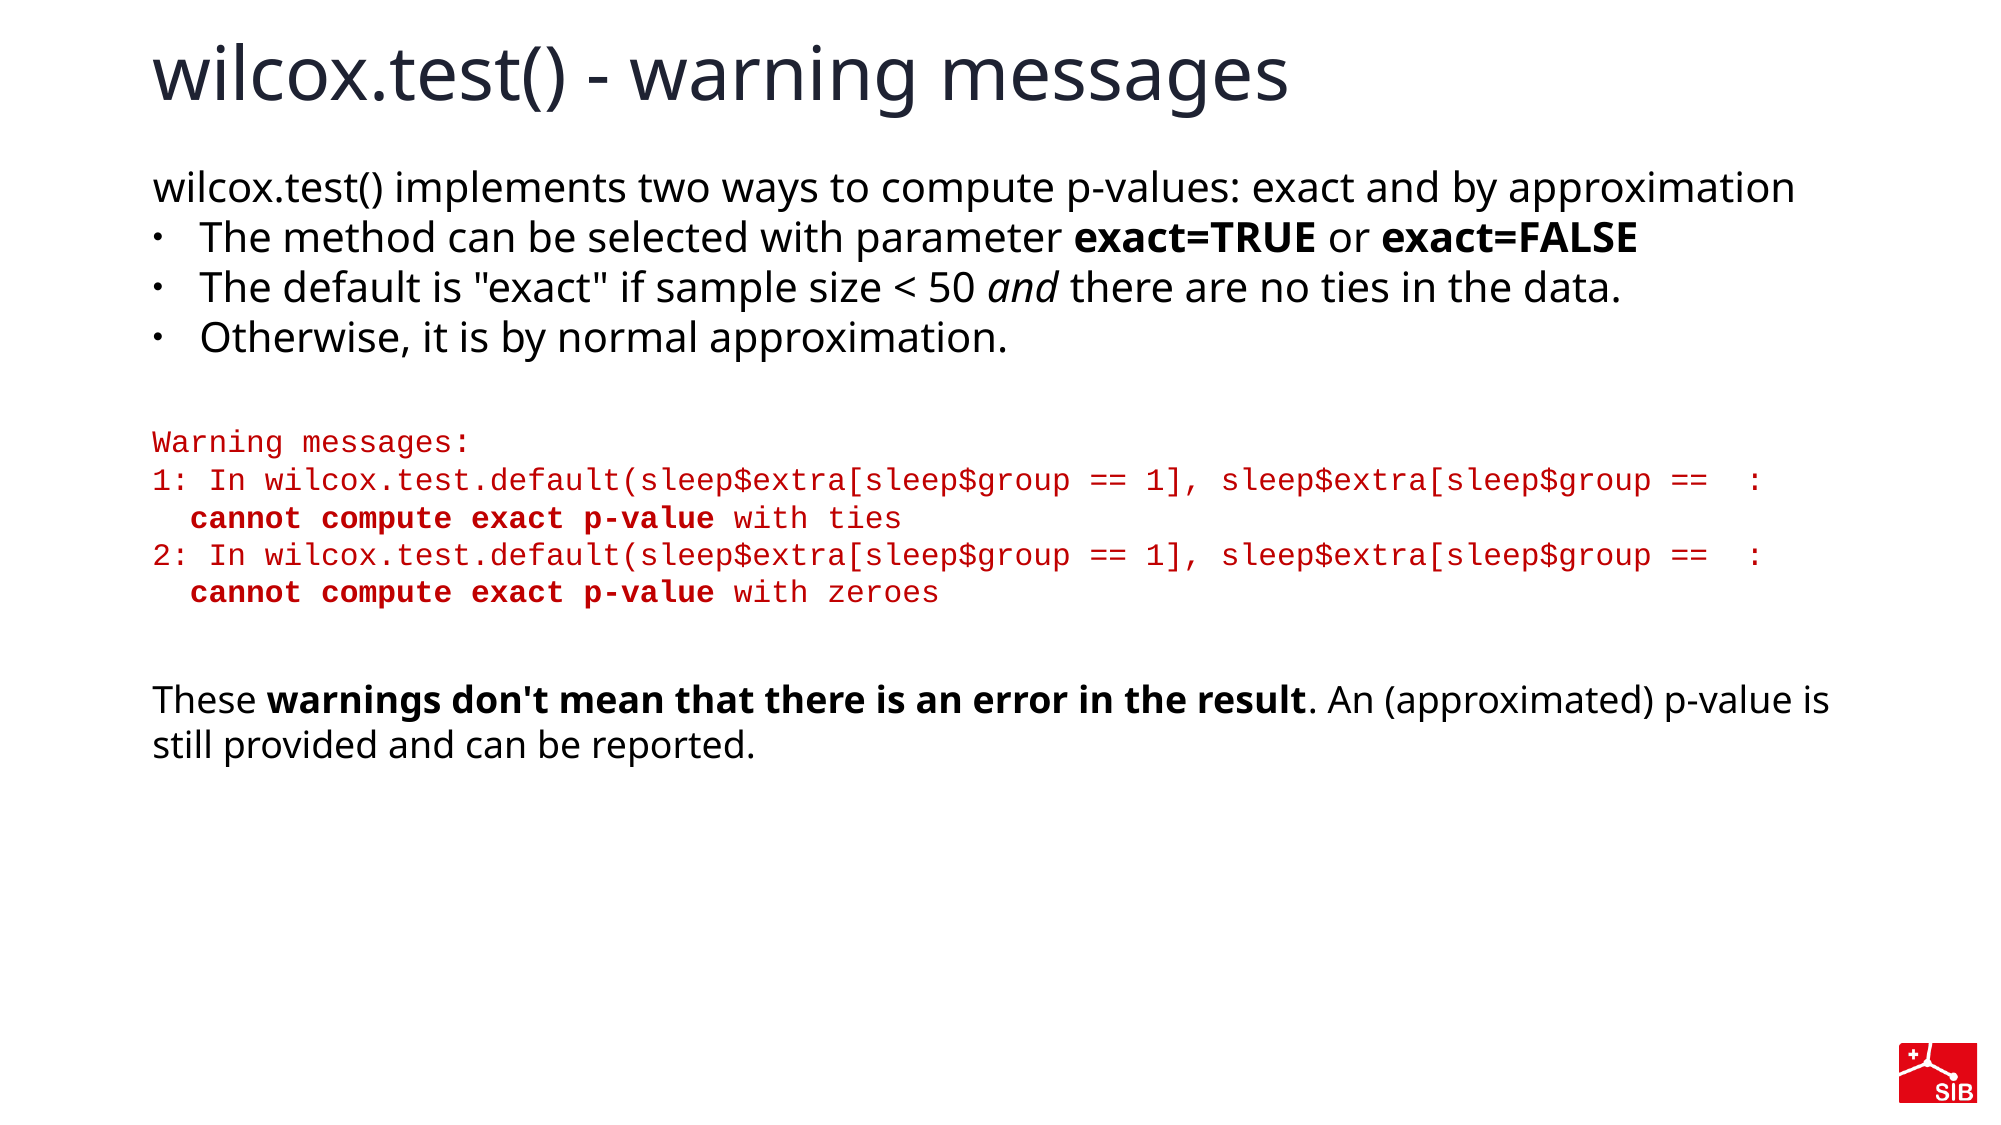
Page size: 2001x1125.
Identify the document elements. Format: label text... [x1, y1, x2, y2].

title wilcox.test() - warning messages [137, 42, 1863, 117]
list wilcox.test() implements two ways to compute p-values: exact and by approximation The method can be selected with parameter exact=TRUE or exact=FALSE The default is "exact" if sample size < 50 and there are no ties in the data. Otherwise, it is by normal approximation. Warning messages: 1: In wilcox.test.default(sleep$extra[sleep$group == 1], sleep$extra[sleep$group == : cannot compute exact p-value with ties 2: In wilcox.test.default(sleep$extra[sleep$group == 1], sleep$extra[sleep$group == : cannot compute exact p-value with zeroes These warnings don't mean that there is an error in the result. An (approximated) p-value is still provided and can be reported. [137, 153, 1863, 991]
